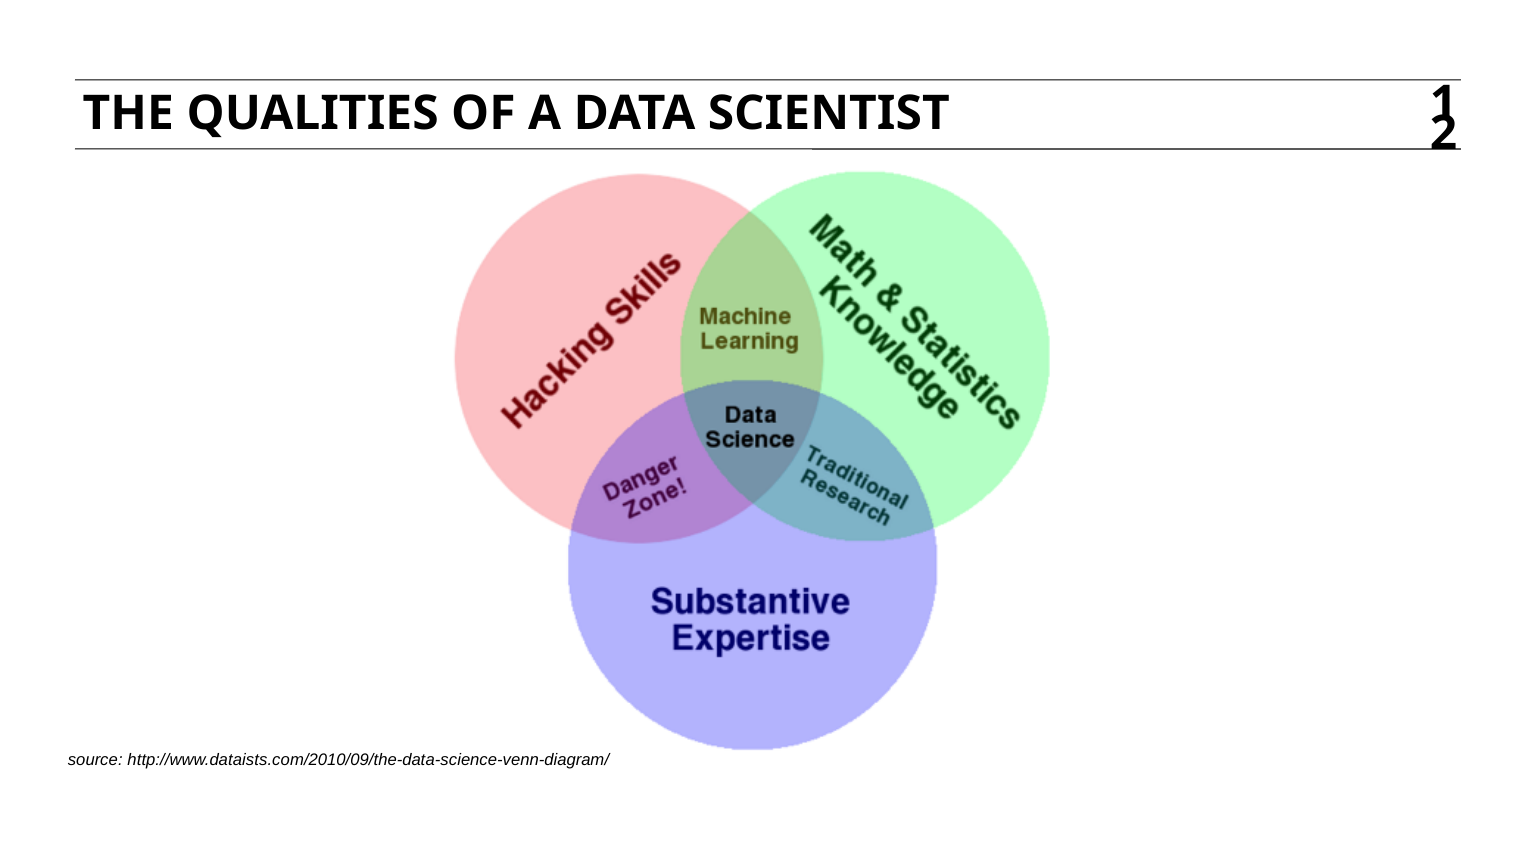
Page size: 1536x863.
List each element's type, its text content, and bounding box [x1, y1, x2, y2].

list The qualities of a data scientist [67, 81, 1118, 132]
picture [380, 168, 1103, 759]
slide_number 12 [1419, 86, 1461, 138]
subtitle source: http://www.dataists.com/2010/09/the-data-science-venn-diagram/ [67, 743, 1431, 807]
